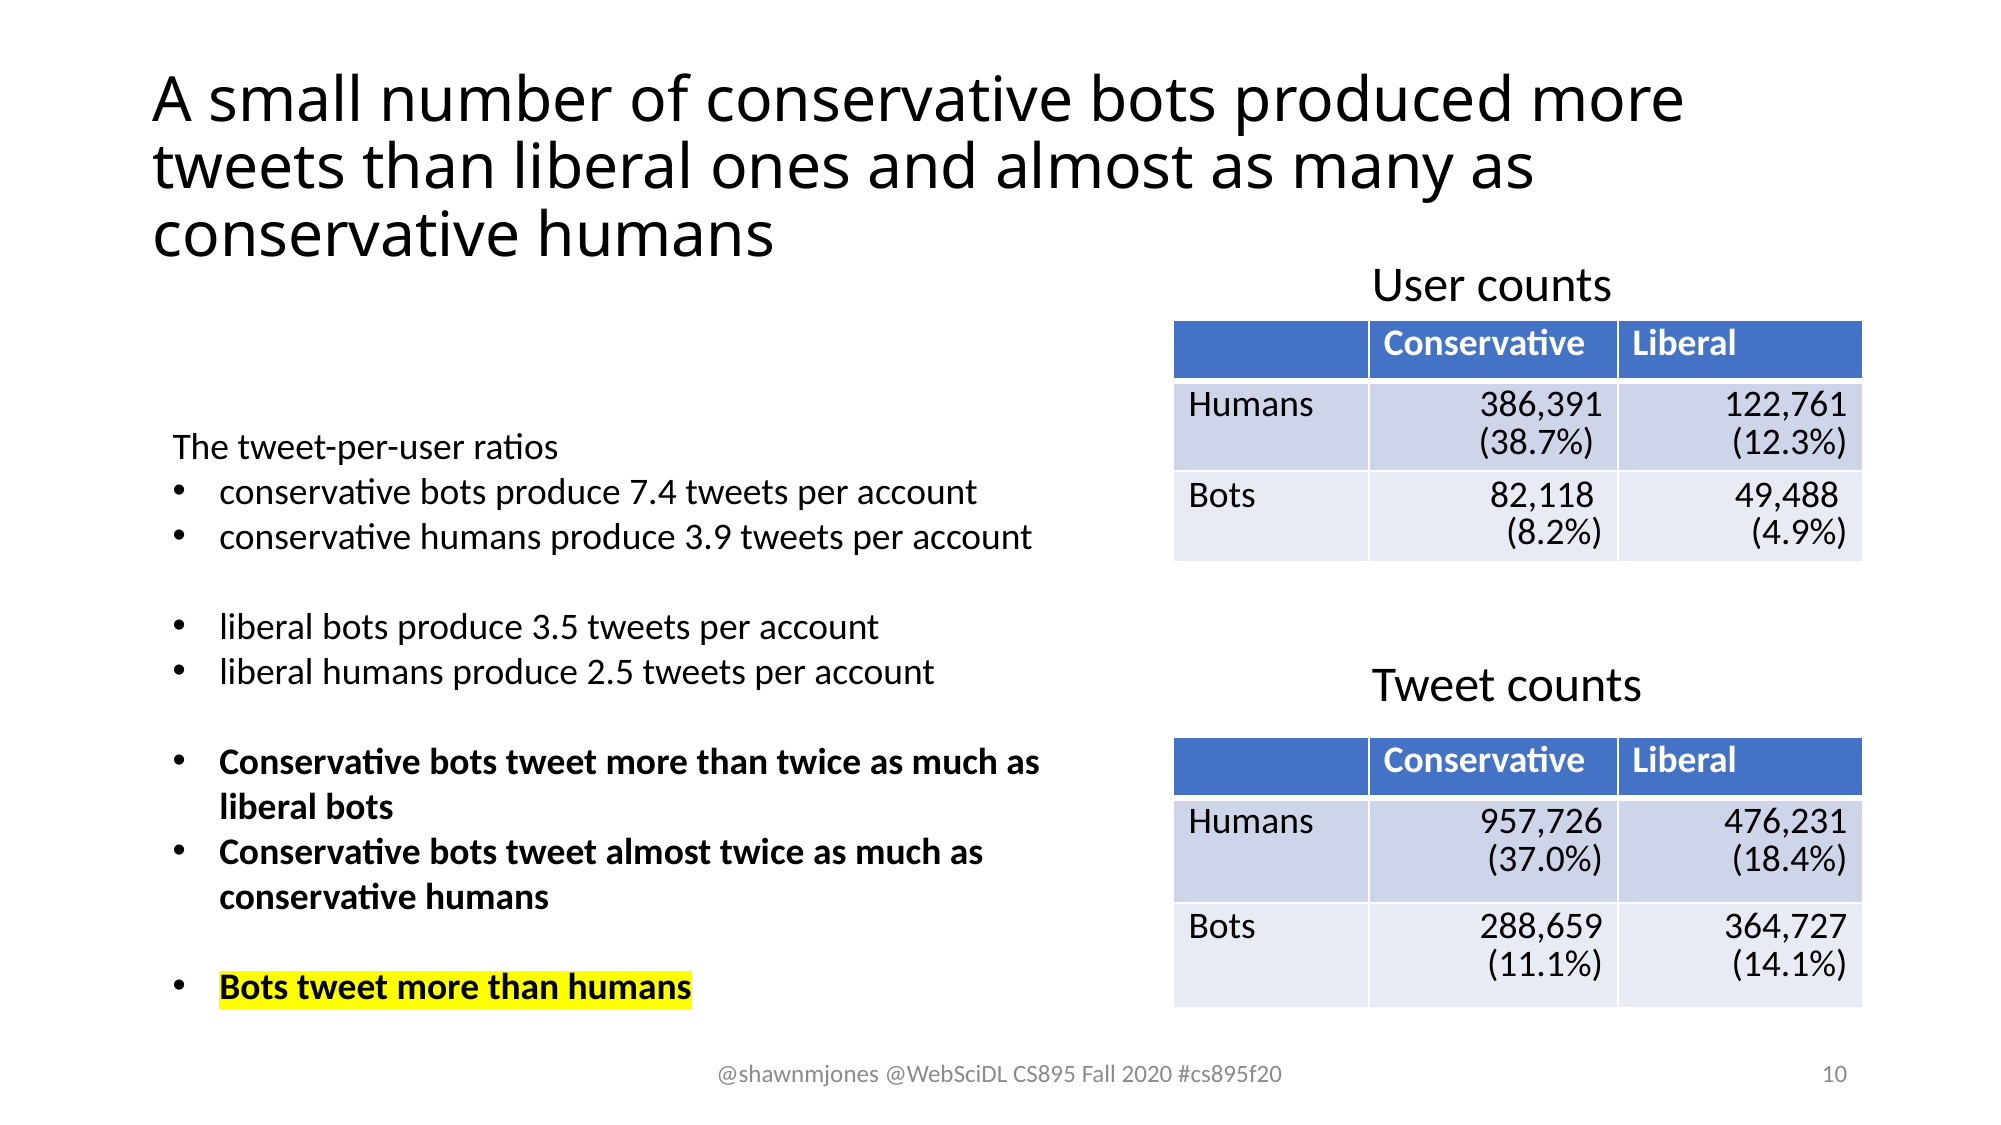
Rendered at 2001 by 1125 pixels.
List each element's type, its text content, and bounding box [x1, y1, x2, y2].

table_cell 386,391 (38.7%) [1370, 384, 1617, 470]
text_box Tweet counts [1357, 644, 1661, 719]
table_cell 476,231 (18.4%) [1619, 801, 1862, 902]
table_cell Bots [1174, 472, 1368, 561]
table_cell 49,488 (4.9%) [1619, 472, 1862, 561]
table_cell 82,118 (8.2%) [1370, 472, 1617, 561]
table_header Liberal [1619, 321, 1862, 378]
table_cell 364,727 (14.1%) [1619, 904, 1862, 1007]
table_header [1174, 738, 1368, 795]
table_cell Humans [1174, 384, 1368, 470]
table_cell 288,659 (11.1%) [1370, 904, 1617, 1007]
slide_number 10 [1412, 1042, 1863, 1103]
table_cell 122,761 (12.3%) [1619, 384, 1862, 470]
text_box The tweet-per-user ratios conservative bots produce 7.4 tweets per account conservative humans produce 3.9 tweets per account liberal bots produce 3.5 tweets per account liberal humans produce 2.5 tweets per account Conservative bots tweet more than twice as much as liberal bots Conservative bots tweet almost twice as much as conservative humans Bots tweet more than humans [157, 414, 1138, 1015]
table_cell 957,726 (37.0%) [1370, 801, 1617, 902]
table_header Liberal [1619, 738, 1862, 795]
table_cell Bots [1174, 904, 1368, 1007]
table_header Conservative [1370, 321, 1617, 378]
text_box User counts [1357, 244, 1679, 319]
table_header Conservative [1370, 738, 1617, 795]
title A small number of conservative bots produced more tweets than liberal ones and almost as many as conservative humans [137, 59, 1863, 278]
table_cell Humans [1174, 801, 1368, 902]
table_header [1174, 321, 1368, 378]
footer @shawnmjones @WebSciDL CS895 Fall 2020 #cs895f20 [662, 1042, 1338, 1103]
